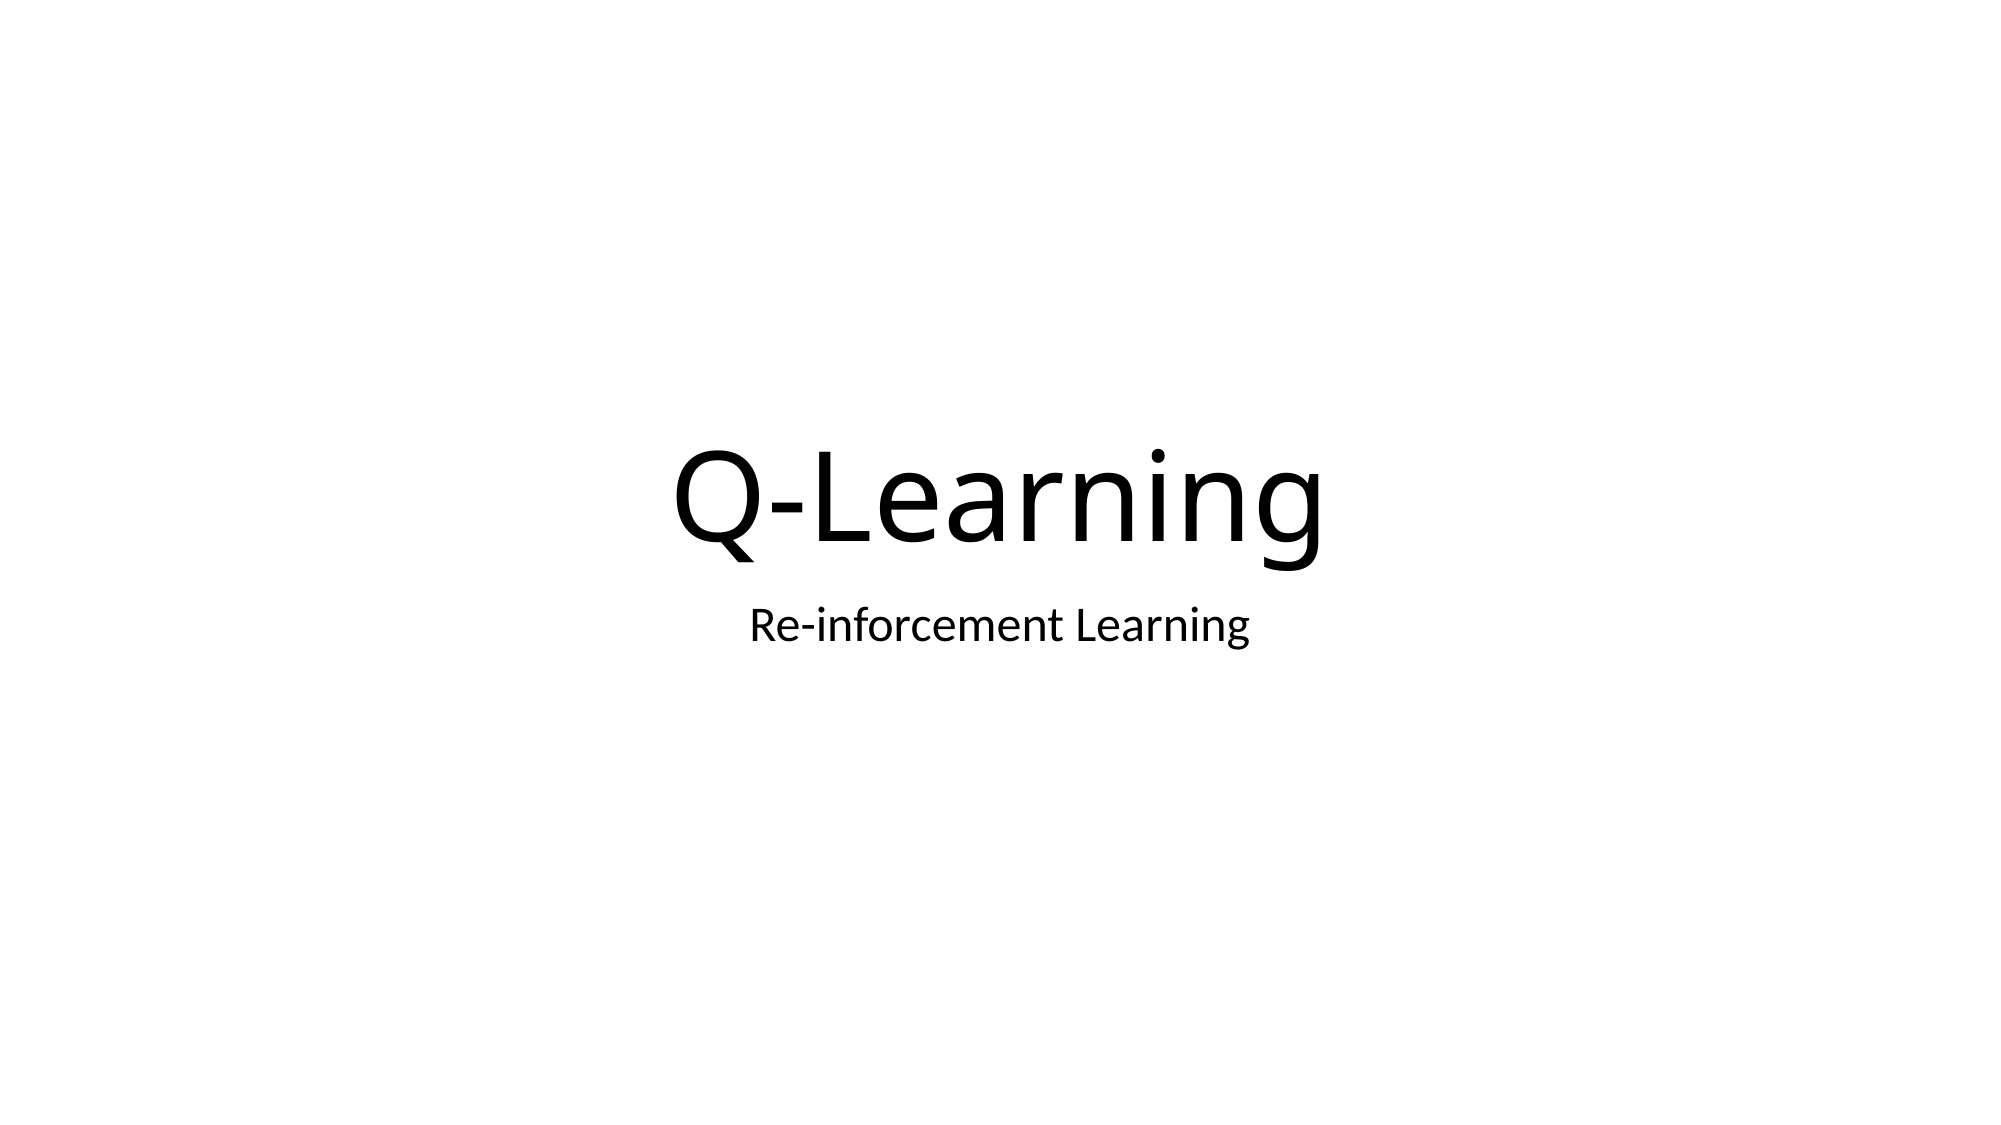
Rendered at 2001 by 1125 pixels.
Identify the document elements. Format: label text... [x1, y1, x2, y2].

subtitle Re-inforcement Learning [249, 590, 1750, 863]
title Q-Learning [249, 184, 1750, 576]
